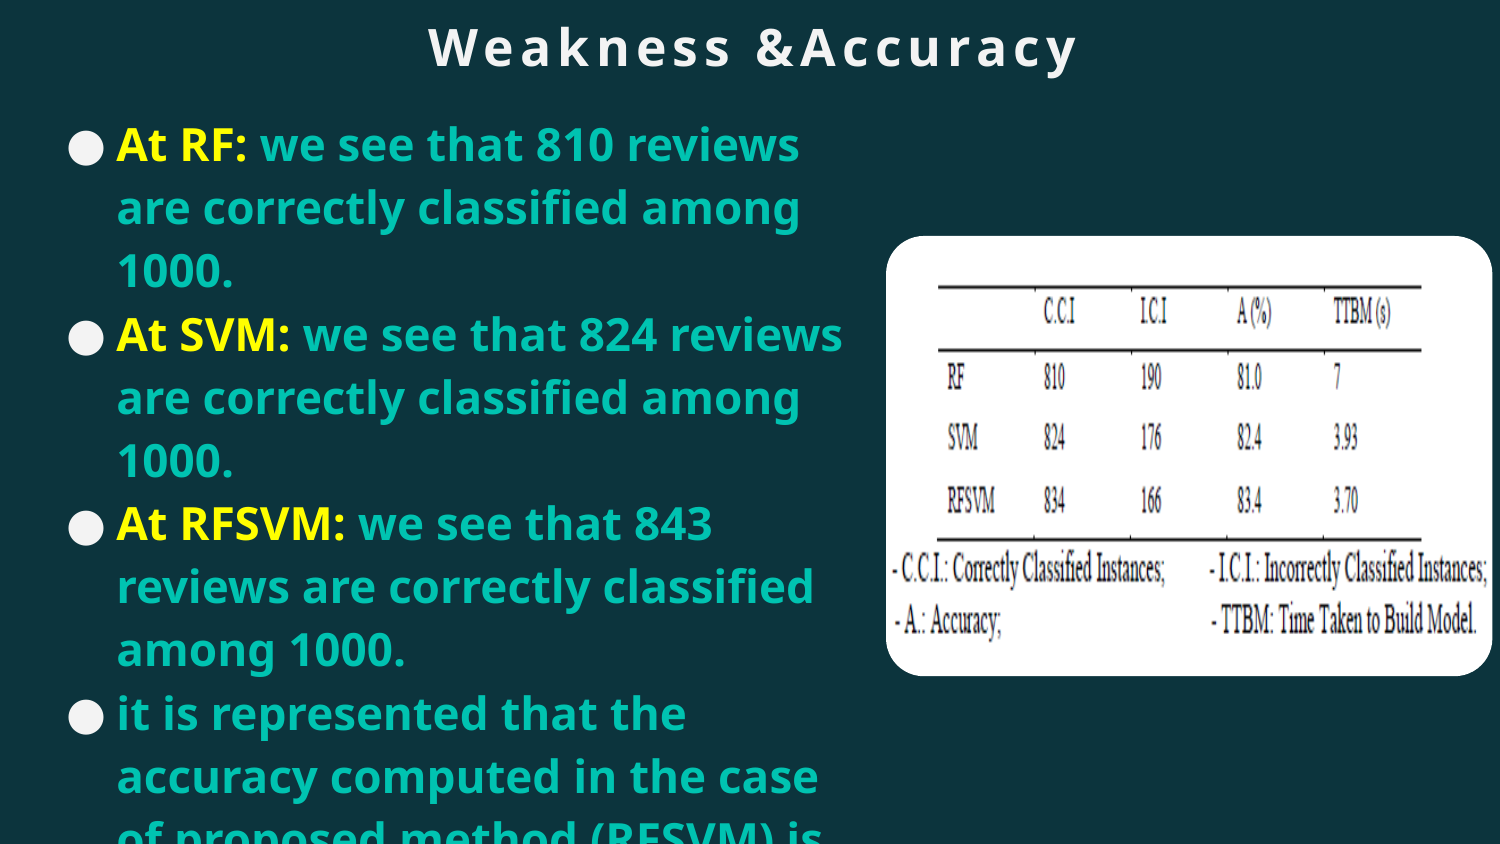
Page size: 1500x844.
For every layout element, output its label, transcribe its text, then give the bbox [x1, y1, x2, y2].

list At RF: we see that 810 reviews are correctly classified among 1000. At SVM: we see that 824 reviews are correctly classified among 1000. At RFSVM: we see that 843 reviews are correctly classified among 1000. it is represented that the accuracy computed in the case of proposed method (RFSVM) is better as compared to random forest and support vector machine. [26, 92, 887, 820]
picture [885, 235, 1493, 677]
title Weakness &Accuracy [73, 0, 1432, 93]
